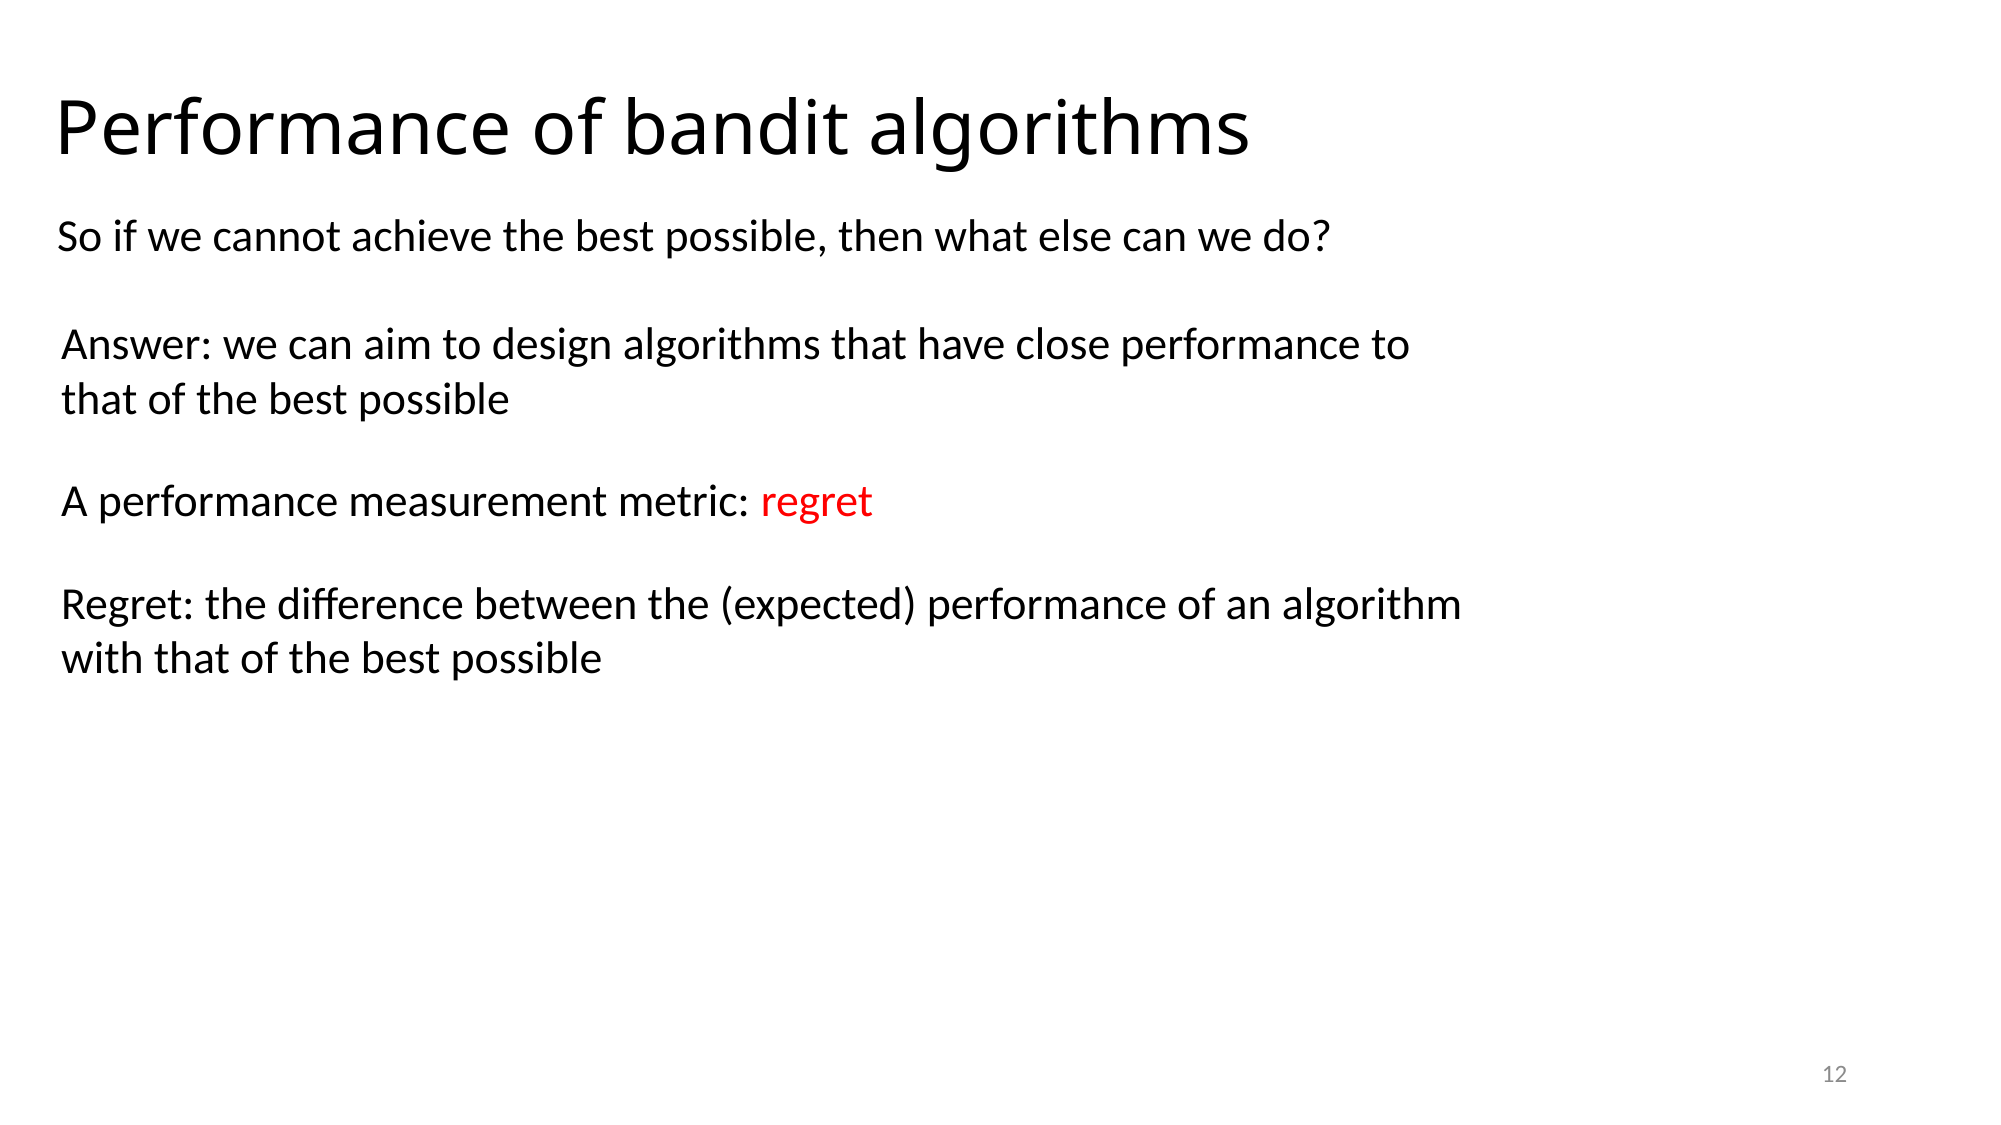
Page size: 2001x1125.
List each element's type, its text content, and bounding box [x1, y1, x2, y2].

title Performance of bandit algorithms [39, 36, 1463, 224]
text_box Answer: we can aim to design algorithms that have close performance to that of the best possible [46, 306, 1490, 432]
text_box Regret: the difference between the (expected) performance of an algorithm with that of the best possible [46, 565, 1490, 691]
slide_number 12 [1412, 1042, 1863, 1103]
text_box So if we cannot achieve the best possible, then what else can we do? [42, 198, 1486, 268]
text_box A performance measurement metric: regret [46, 462, 1490, 533]
